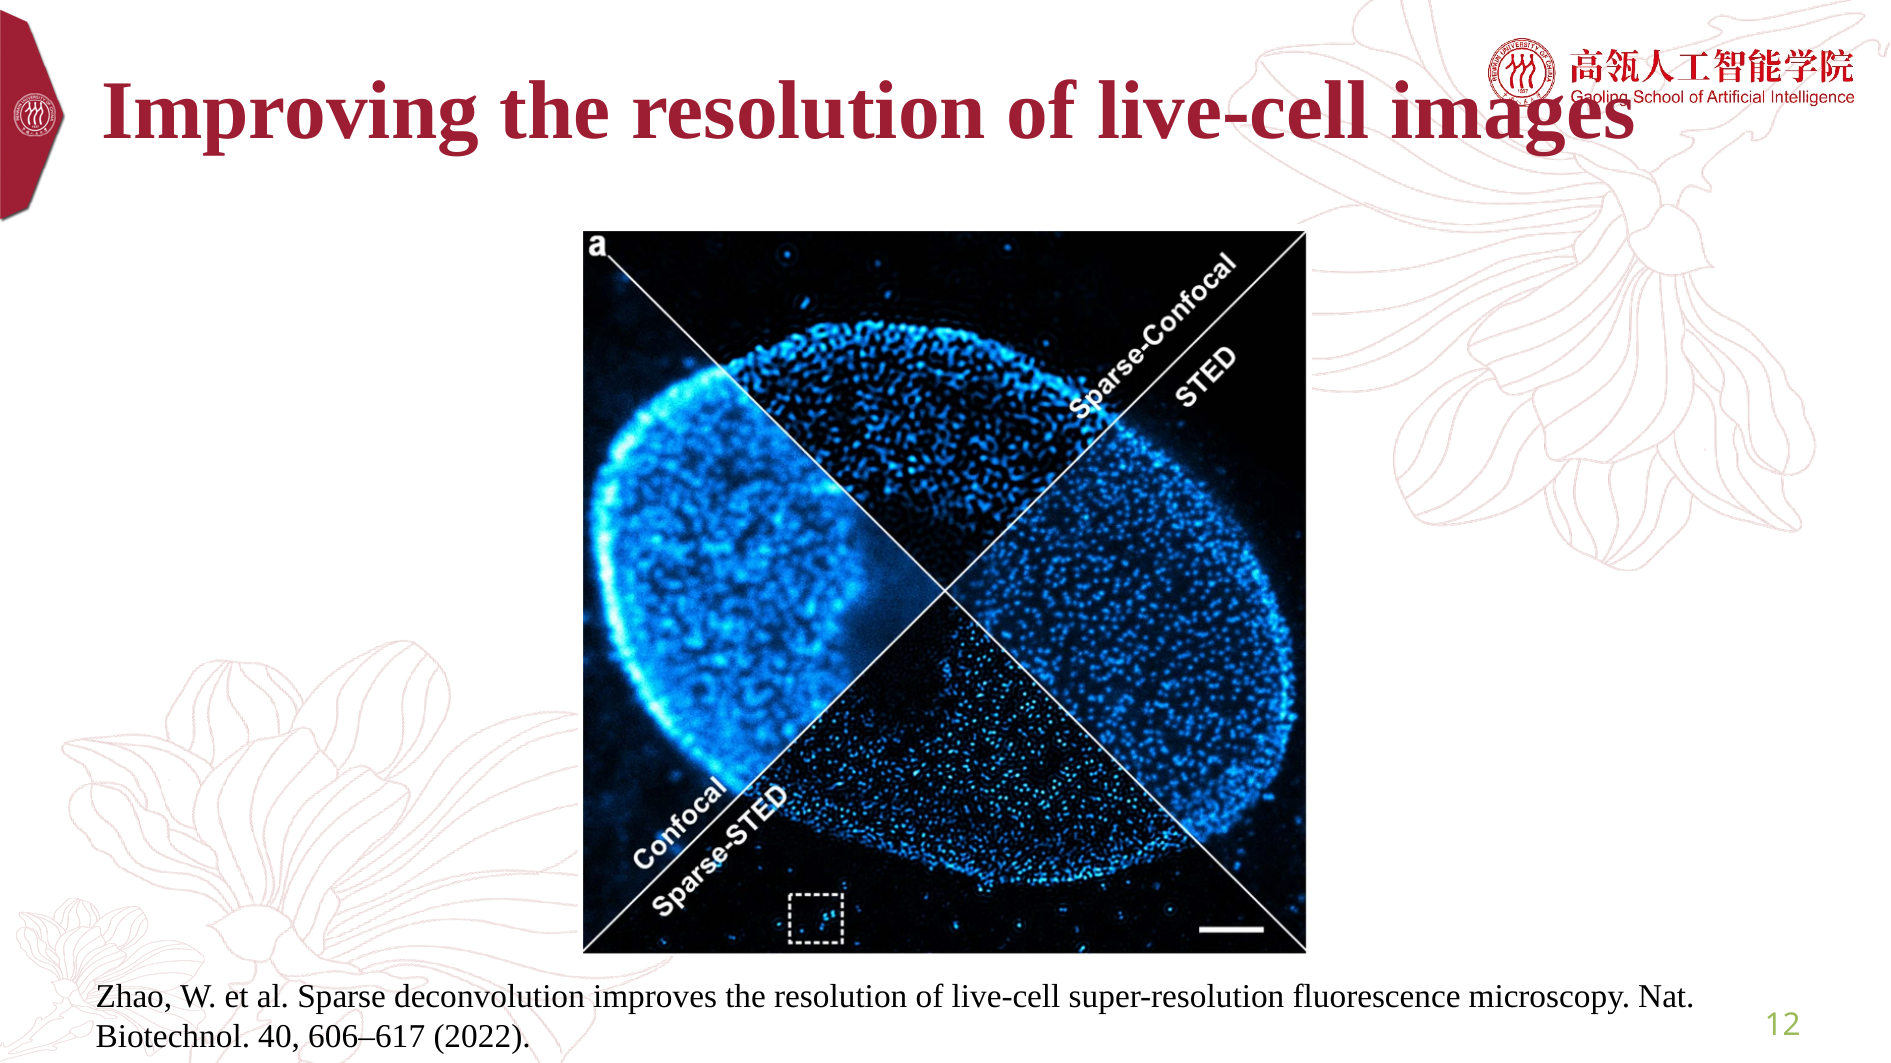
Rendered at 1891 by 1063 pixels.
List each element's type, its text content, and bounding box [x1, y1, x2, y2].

picture [0, 0, 69, 237]
text_box Zhao, W. et al. Sparse deconvolution improves the resolution of live-cell super-resolution fluorescence microscopy. Nat. Biotechnol. 40, 606–617 (2022). [80, 967, 1747, 1062]
picture [1678, 38, 1854, 107]
picture [578, 224, 1312, 956]
title Improving the resolution of live-cell images [82, 0, 1678, 217]
